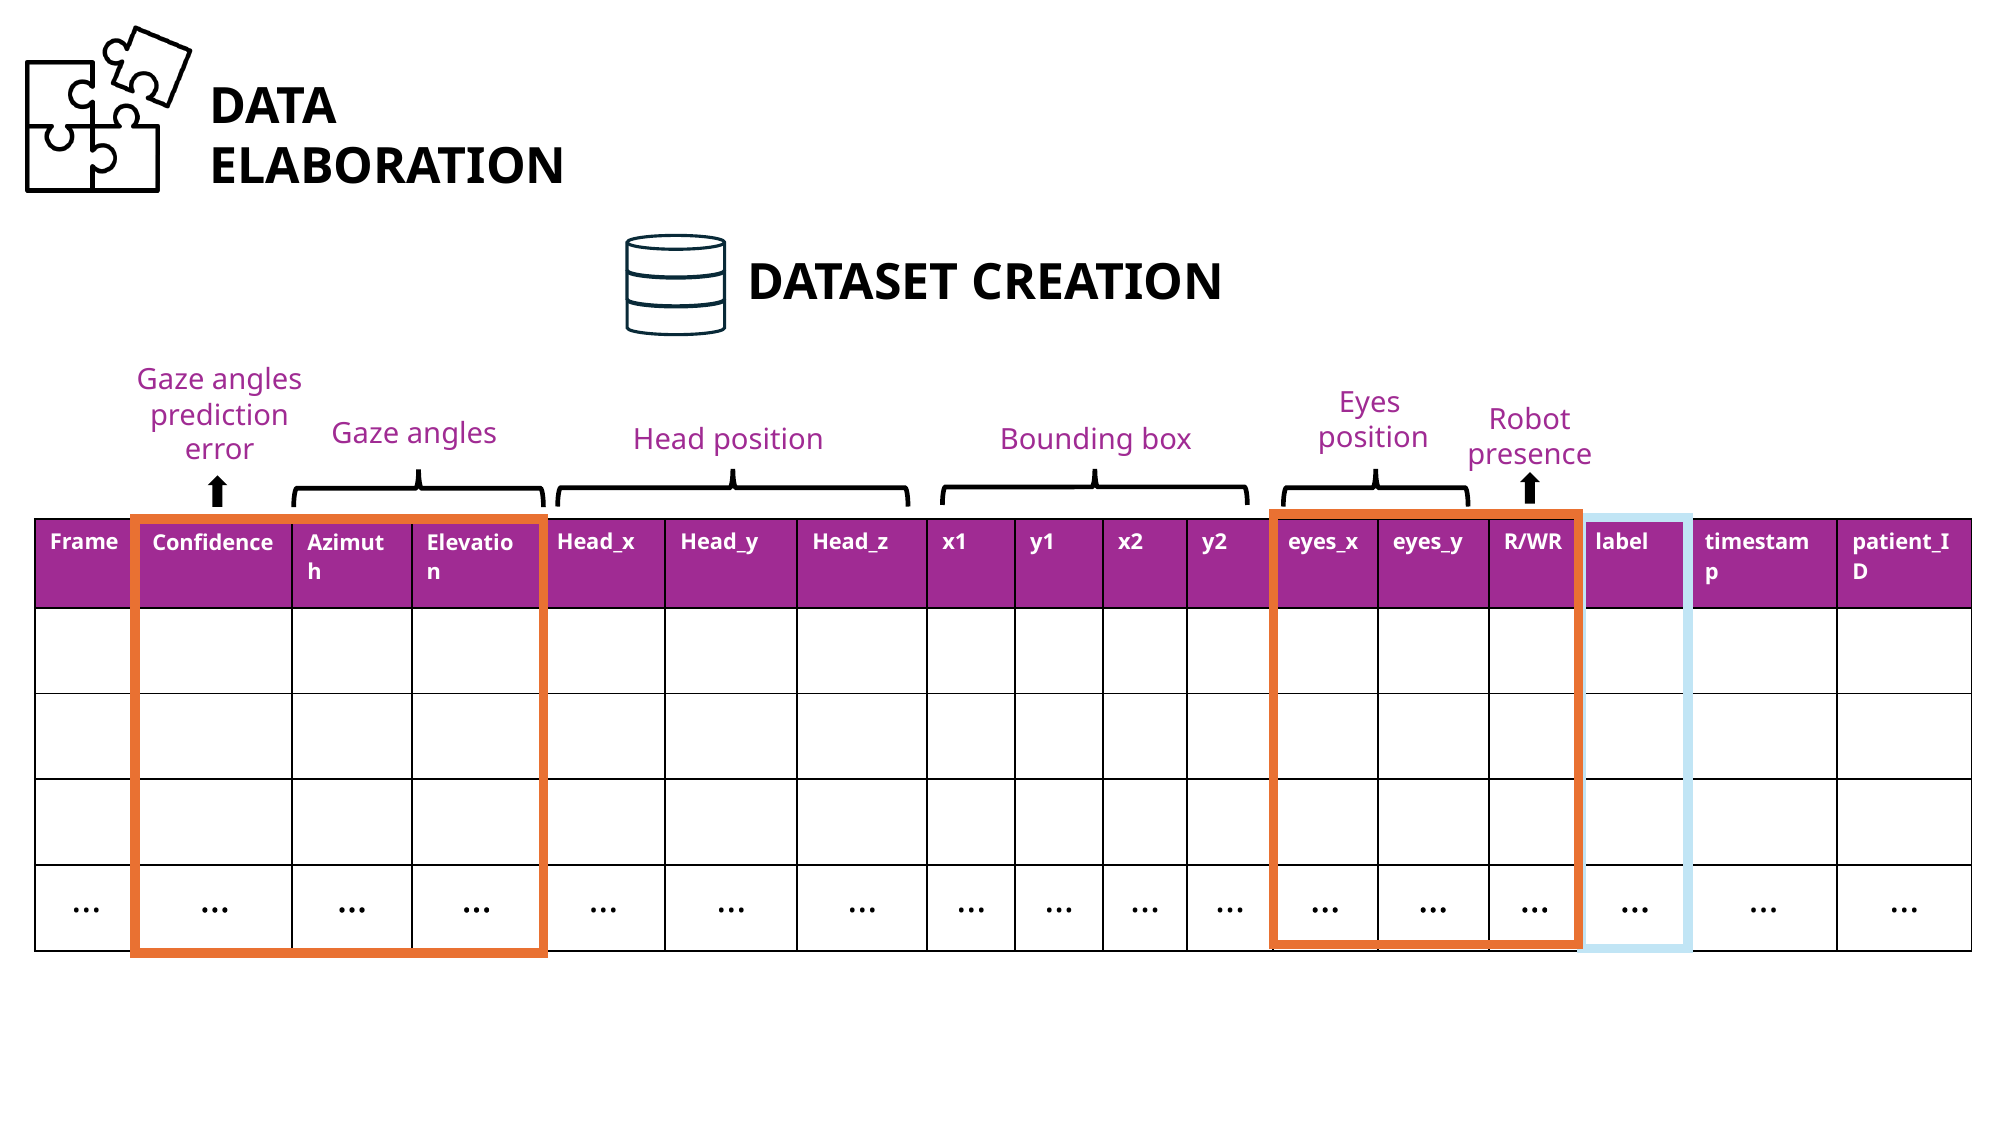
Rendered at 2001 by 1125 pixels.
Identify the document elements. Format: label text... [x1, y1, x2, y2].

table_header x1 [928, 520, 1014, 607]
table_cell [1188, 609, 1272, 693]
table_cell ... [1490, 946, 1579, 950]
table_cell [798, 780, 926, 864]
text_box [1532, 392, 1617, 505]
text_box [557, 412, 909, 508]
table_cell [1691, 694, 1836, 778]
table_cell [1691, 609, 1836, 693]
table_cell [1104, 780, 1186, 864]
table_cell [545, 694, 664, 778]
table_cell ... [1838, 866, 1971, 950]
table_header Head_z [798, 520, 926, 607]
table_cell [928, 609, 1014, 693]
table_cell [36, 609, 133, 693]
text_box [1215, 374, 1532, 507]
table_header Head_y [666, 520, 796, 607]
text_box [1272, 512, 1580, 946]
table_cell [1016, 694, 1102, 778]
picture [0, 0, 217, 220]
table_cell [798, 609, 926, 693]
table_cell [1104, 694, 1186, 778]
text_box DATA ELABORATION [217, 66, 701, 202]
table_cell ... [36, 866, 133, 950]
table_cell [36, 694, 133, 778]
table_header y1 [1016, 520, 1102, 607]
text_box [133, 517, 545, 955]
table_cell ... [1104, 866, 1186, 950]
table_cell ... [928, 866, 1014, 950]
table_header x2 [1104, 520, 1186, 607]
text_box [625, 300, 727, 337]
table_cell [928, 694, 1014, 778]
table_cell ... [666, 866, 796, 950]
table_cell [1838, 780, 1971, 864]
text_box [1580, 516, 1689, 950]
text_box [625, 271, 727, 308]
table_cell ... [545, 866, 664, 950]
table_header Frame [36, 520, 133, 607]
text_box [625, 233, 727, 279]
table_cell ... [798, 866, 926, 950]
table_cell [1188, 694, 1272, 778]
table_cell [666, 694, 796, 778]
table_header timestamp [1691, 520, 1836, 607]
table_cell [1016, 609, 1102, 693]
text_box [330, 469, 545, 508]
table_cell [545, 780, 664, 864]
table_cell [1104, 609, 1186, 693]
text_box DATASET CREATION [727, 242, 1252, 318]
table_cell … [1016, 866, 1102, 950]
table_header y2 [1188, 520, 1272, 607]
table_cell [1188, 780, 1272, 864]
table_cell [1016, 780, 1102, 864]
table_cell ... [1379, 946, 1488, 950]
table_cell [1838, 694, 1971, 778]
table_cell [1691, 780, 1836, 864]
text_box Gaze angles [330, 402, 528, 458]
table_header Head_x [545, 520, 664, 607]
table_cell [928, 780, 1014, 864]
table_cell [1838, 609, 1971, 693]
table_cell [666, 609, 796, 693]
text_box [937, 412, 1215, 506]
table_cell ... [1188, 866, 1272, 950]
table_cell [36, 780, 133, 864]
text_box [109, 352, 330, 508]
table_cell ... [1691, 866, 1836, 950]
table_cell [545, 609, 664, 693]
table_header patient_ID [1838, 520, 1971, 607]
table_cell [798, 694, 926, 778]
table_cell [666, 780, 796, 864]
table_cell ... [1274, 946, 1377, 950]
